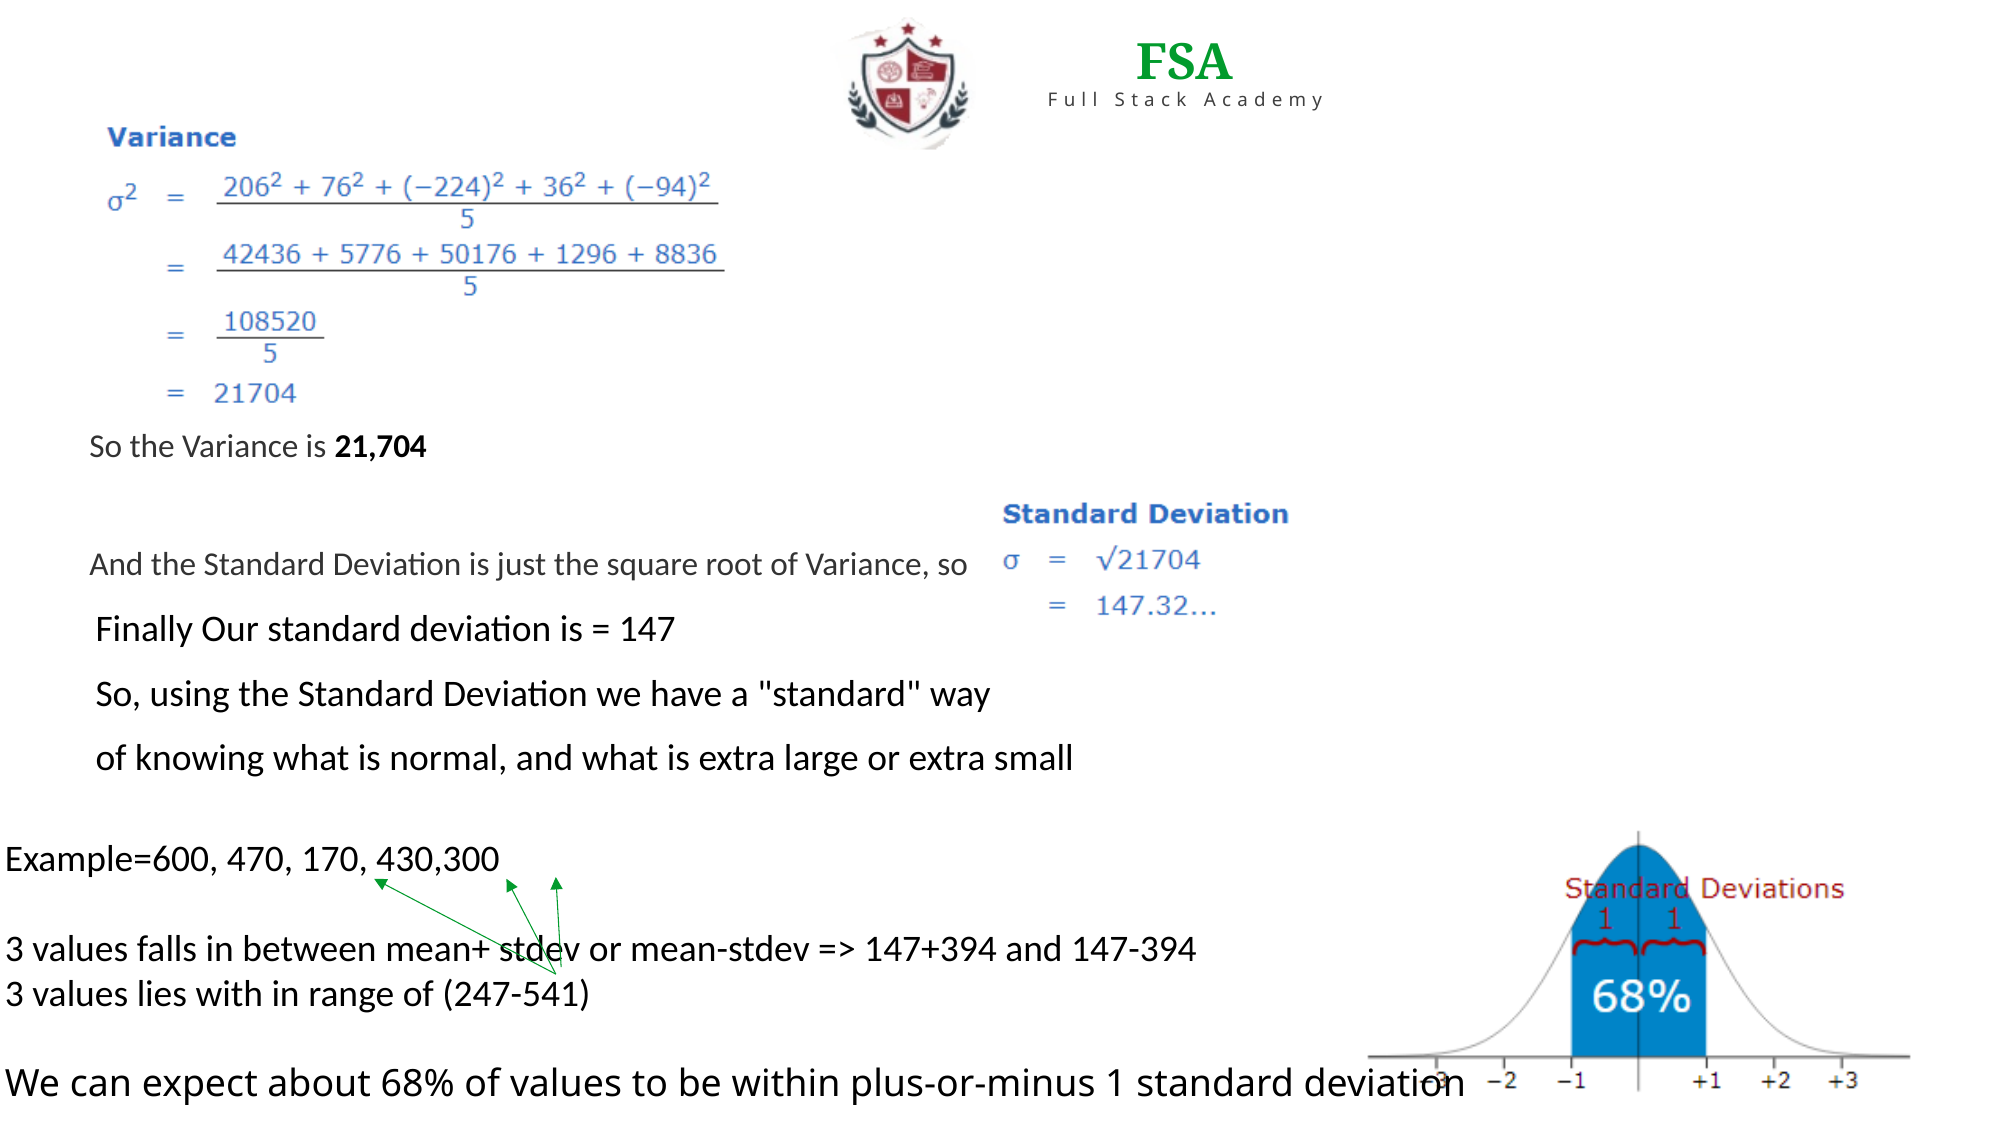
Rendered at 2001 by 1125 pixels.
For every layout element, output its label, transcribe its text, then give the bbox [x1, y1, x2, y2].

picture [827, 16, 979, 153]
text_box Finally Our standard deviation is = 147 So, using the Standard Deviation we have a "standard" way of knowing what is normal, and what is extra large or extra small [80, 593, 1090, 786]
picture [997, 495, 1295, 623]
text_box Example=600, 470, 170, 430,300 3 values falls in between mean+ stdev or mean-stdev => 147+394 and 147-394 3 values lies with in range of (247-541) We can expect about 68% of values to be within plus-or-minus 1 standard deviation [0, 826, 1483, 1112]
text_box FSA Full Stack Academy [979, 51, 1415, 118]
picture [1334, 826, 1925, 1103]
picture [97, 118, 728, 419]
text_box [374, 878, 556, 975]
text_box So the Variance is 21,704 And the Standard Deviation is just the square root of Variance, so [74, 354, 1075, 590]
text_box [555, 876, 562, 968]
